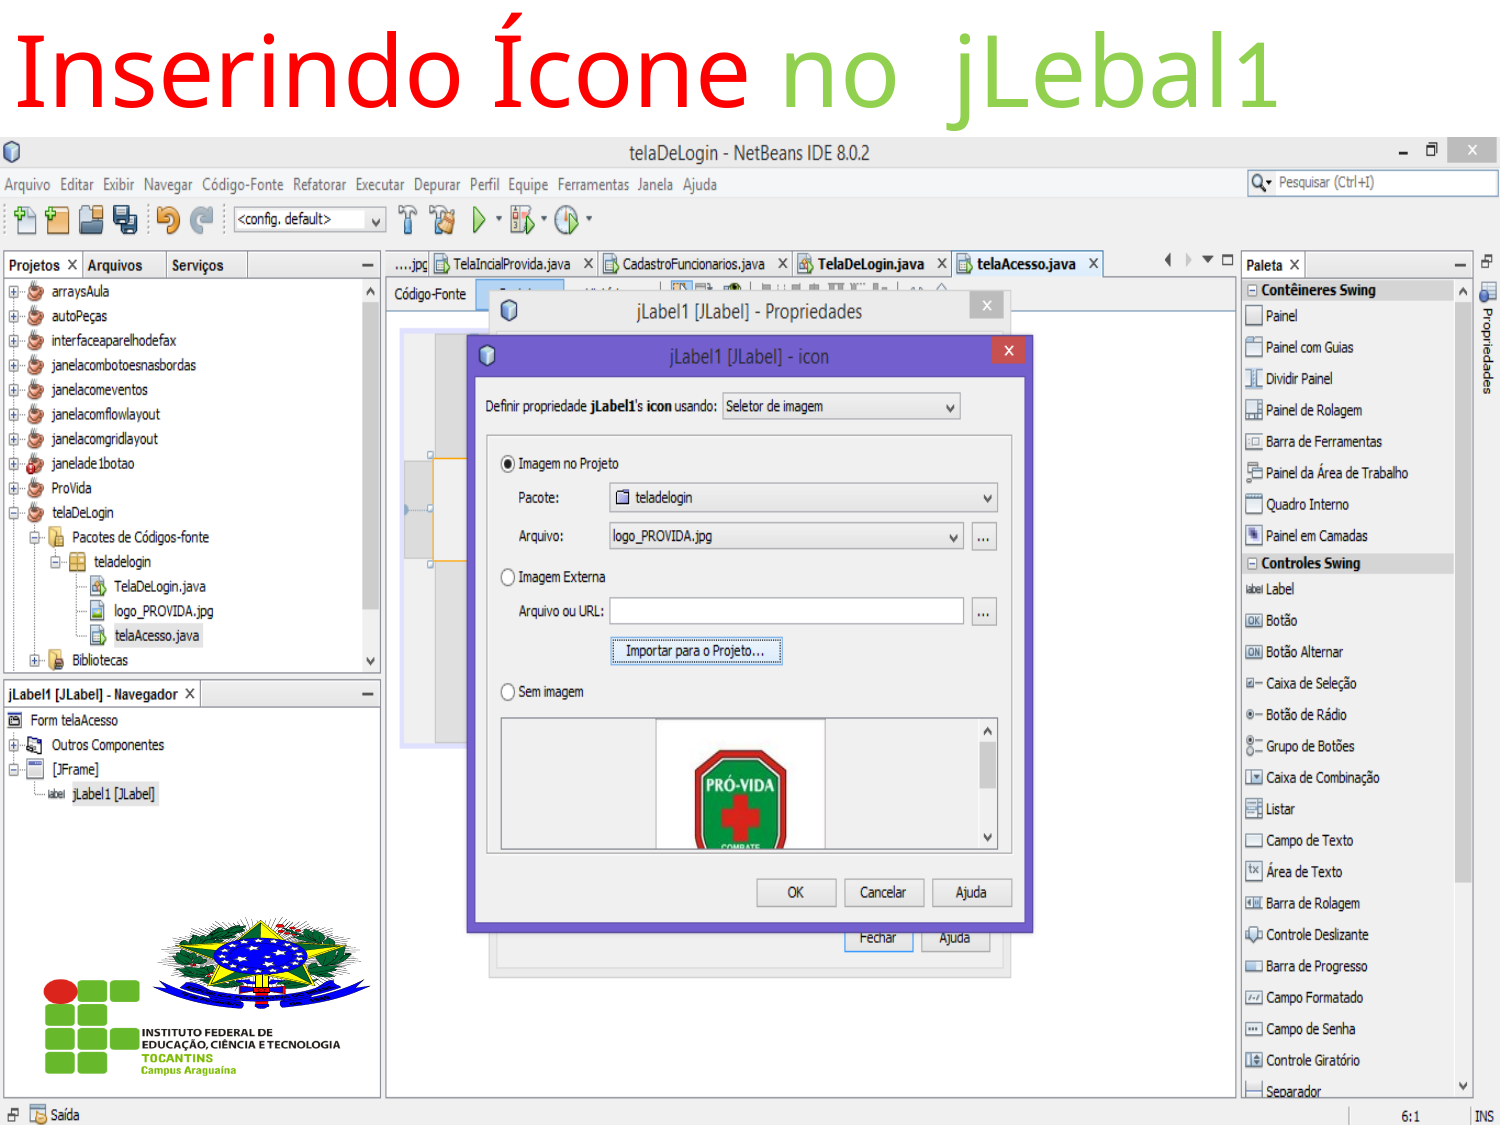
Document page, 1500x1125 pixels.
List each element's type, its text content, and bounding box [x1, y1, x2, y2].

text_box Inserindo Ícone no jLebal1 [0, 0, 1500, 135]
picture [0, 136, 1500, 1125]
